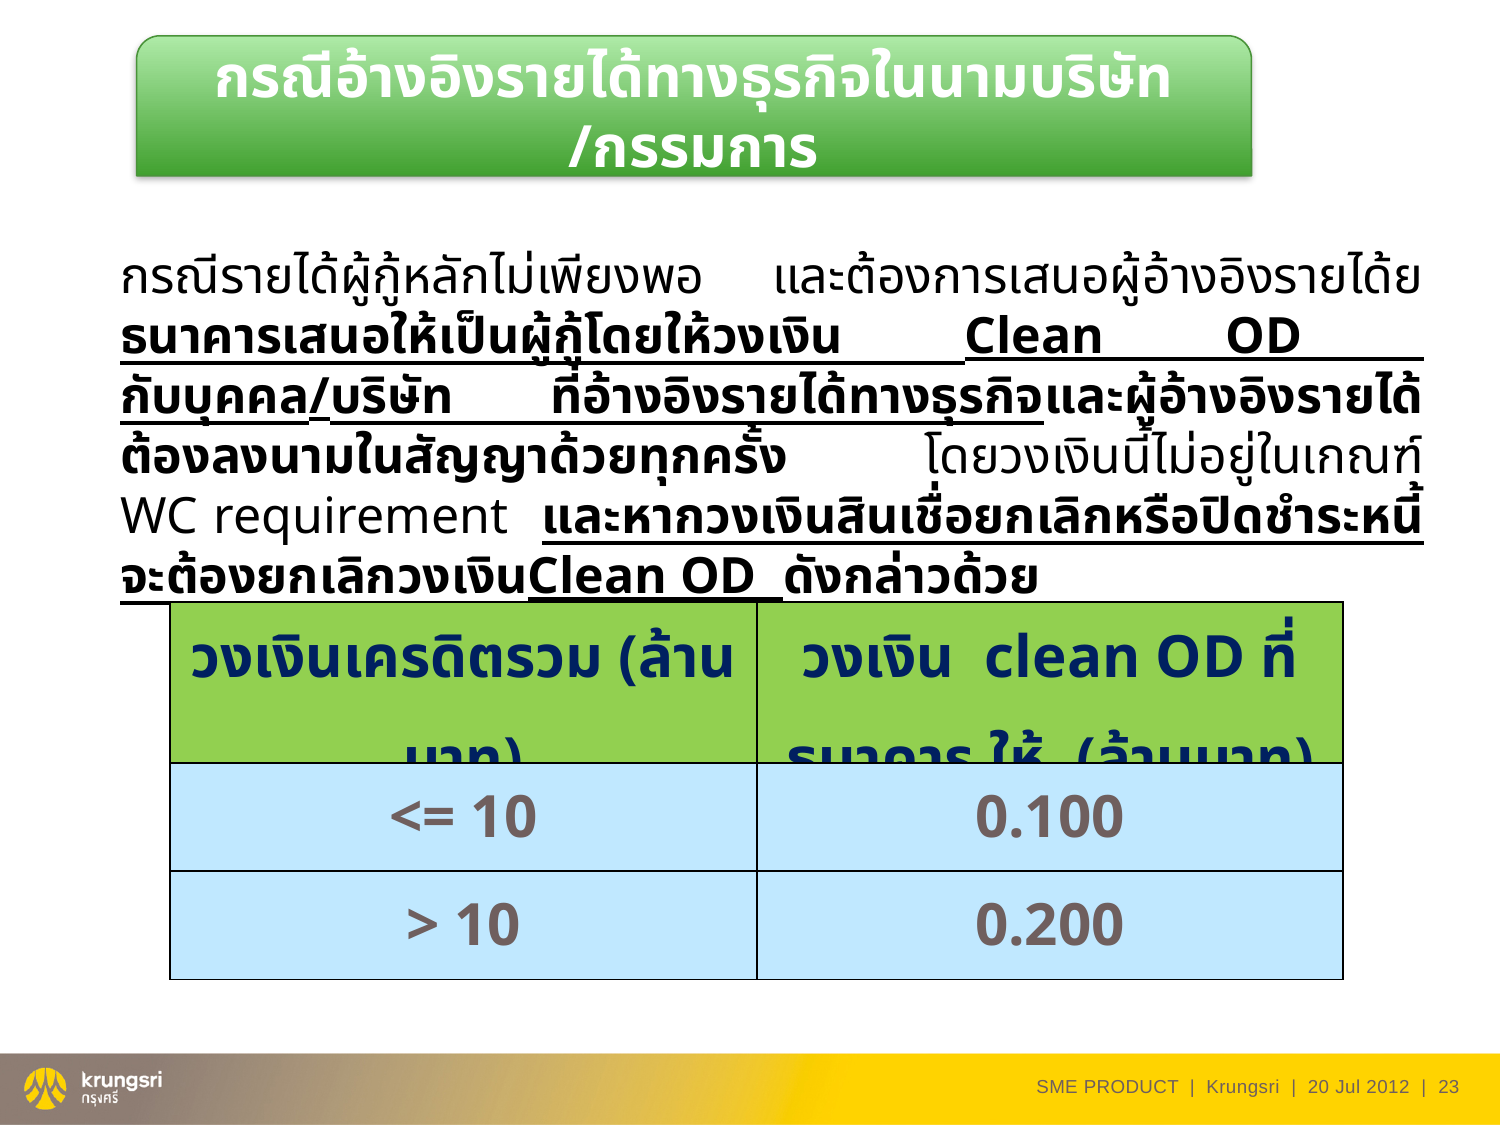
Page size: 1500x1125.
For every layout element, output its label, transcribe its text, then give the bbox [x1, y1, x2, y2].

text_box กรณีอ้างอิงรายได้ทางธุรกิจในนามบริษัท /กรรมการ [135, 35, 1253, 177]
table_cell 0.200 [758, 872, 1342, 979]
table_cell > 10 [171, 872, 756, 979]
table_cell <= 10 [171, 764, 756, 870]
table_header วงเงิน clean OD ที่ธนาคาร ให้ (ล้านบาท) [758, 603, 1342, 762]
picture [0, 1053, 1500, 1125]
footer SME PRODUCT | Krungsri | 20 Jul 2012 | [676, 1064, 1427, 1109]
table_cell 0.100 [758, 764, 1342, 870]
table_header วงเงินเครดิตรวม (ล้านบาท) [171, 603, 756, 762]
text_box กรณีรายได้ผู้กู้หลักไม่เพียงพอ และต้องการเสนอผู้อ้างอิงรายได้ย ธนาคารเสนอให้เป็นผู้กู้โดยให้วงเงิน Clean OD กับบุคคล/บริษัท ที่อ้างอิงรายได้ทางธุรกิจและผู้อ้างอิงรายได้ต้องลงนามในสัญญาด้วยทุกครั้ง โดยวงเงินนี้ไม่อยู่ในเกณฑ์ WC requirement และหากวงเงินสินเชื่อยกเลิกหรือปิดชำระหนี้จะต้องยกเลิกวงเงินClean OD ดังกล่าวด้วย [105, 236, 1439, 671]
slide_number 23 [1438, 1064, 1493, 1109]
